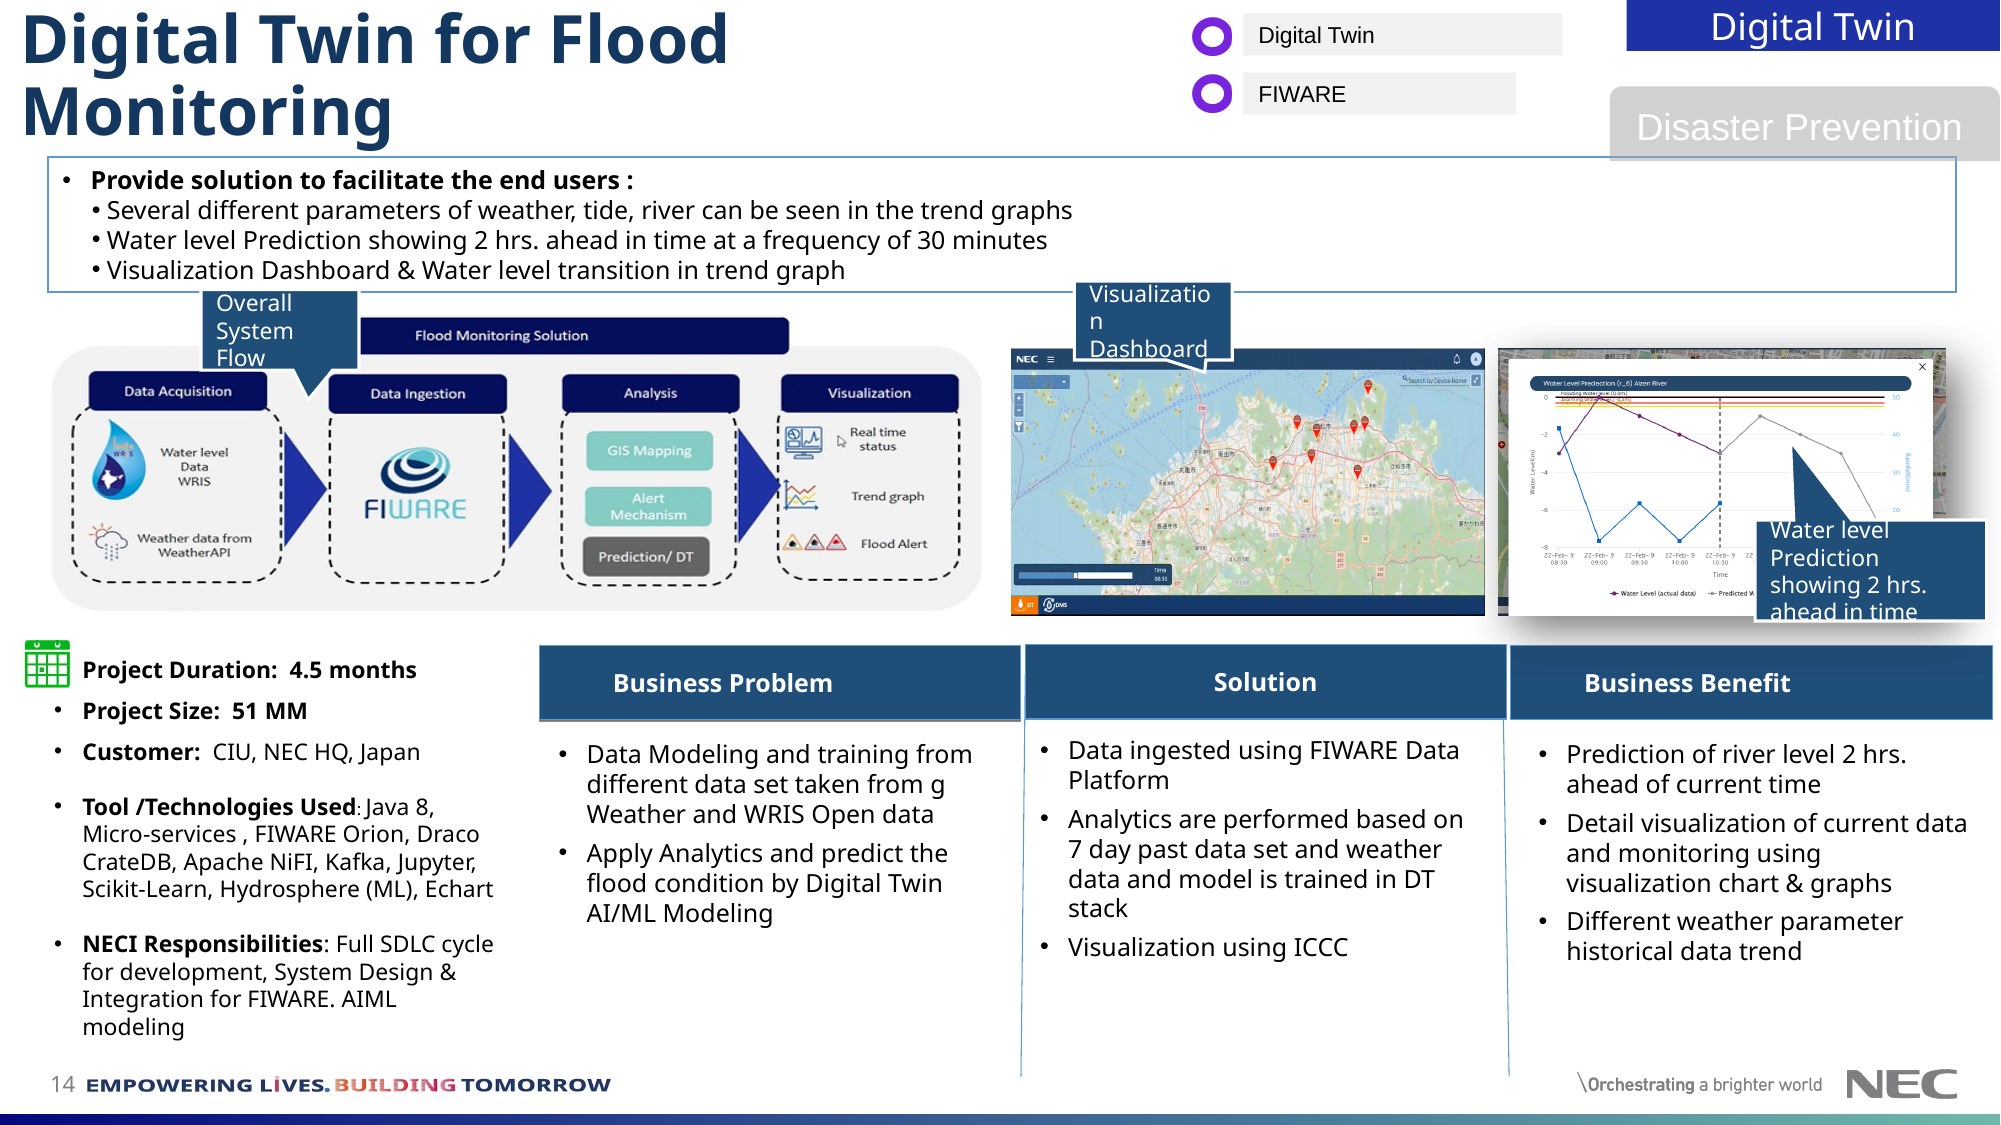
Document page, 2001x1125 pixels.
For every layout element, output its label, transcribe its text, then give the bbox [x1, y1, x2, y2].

text_box Overall System Flow [199, 288, 361, 305]
text_box Data Modeling and training from different data set taken from g Weather and WRIS Open data Apply Analytics and predict the flood condition by Digital Twin AI/ML Modeling [543, 731, 1016, 935]
text_box Provide solution to facilitate the end users : Several different parameters of weather, tide, river can be seen in the trend graphs Water level Prediction showing 2 hrs. ahead in time at a frequency of 30 minutes Visualization Dashboard & Water level transition in trend graph [47, 157, 1957, 292]
text_box Business Problem [539, 645, 1021, 720]
text_box Digital Twin [1626, 0, 2000, 51]
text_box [1192, 72, 1517, 116]
text_box [1502, 720, 1510, 1077]
picture [20, 640, 74, 688]
picture [27, 305, 1000, 623]
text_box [87, 1076, 612, 1092]
picture [1577, 1069, 1957, 1099]
text_box Data ingested using FIWARE Data Platform Analytics are performed based on 7 day past data set and weather data and model is trained in DT stack Visualization using ICCC [1025, 727, 1494, 969]
picture [1011, 348, 1485, 616]
text_box Project Duration: 4.5 months Project Size: 51 MM Customer: CIU, NEC HQ, Japan Tool /Technologies Used: Java 8, Micro-services , FIWARE Orion, Draco CrateDB, Apache NiFI, Kafka, Jupyter, Scikit-Learn, Hydrosphere (ML), Echart NECI Responsibilities: Full SDLC cycle for development, System Design & Integration for FIWARE. AIML modeling [39, 634, 521, 1047]
picture [1498, 348, 1946, 616]
text_box Disaster Prevention [1609, 86, 2000, 162]
text_box Prediction of river level 2 hrs. ahead of current time Detail visualization of current data and monitoring using visualization chart & graphs Different weather parameter historical data trend [1523, 731, 1987, 973]
text_box Business Benefit [1510, 645, 1993, 720]
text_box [1192, 12, 1563, 56]
text_box Water level Prediction showing 2 hrs. ahead in time [1753, 518, 1989, 623]
title Digital Twin for Flood Monitoring [11, 10, 1129, 146]
text_box Solution [1025, 644, 1507, 719]
text_box [1020, 674, 1026, 1077]
text_box Visualization Dashboard [1072, 279, 1234, 348]
